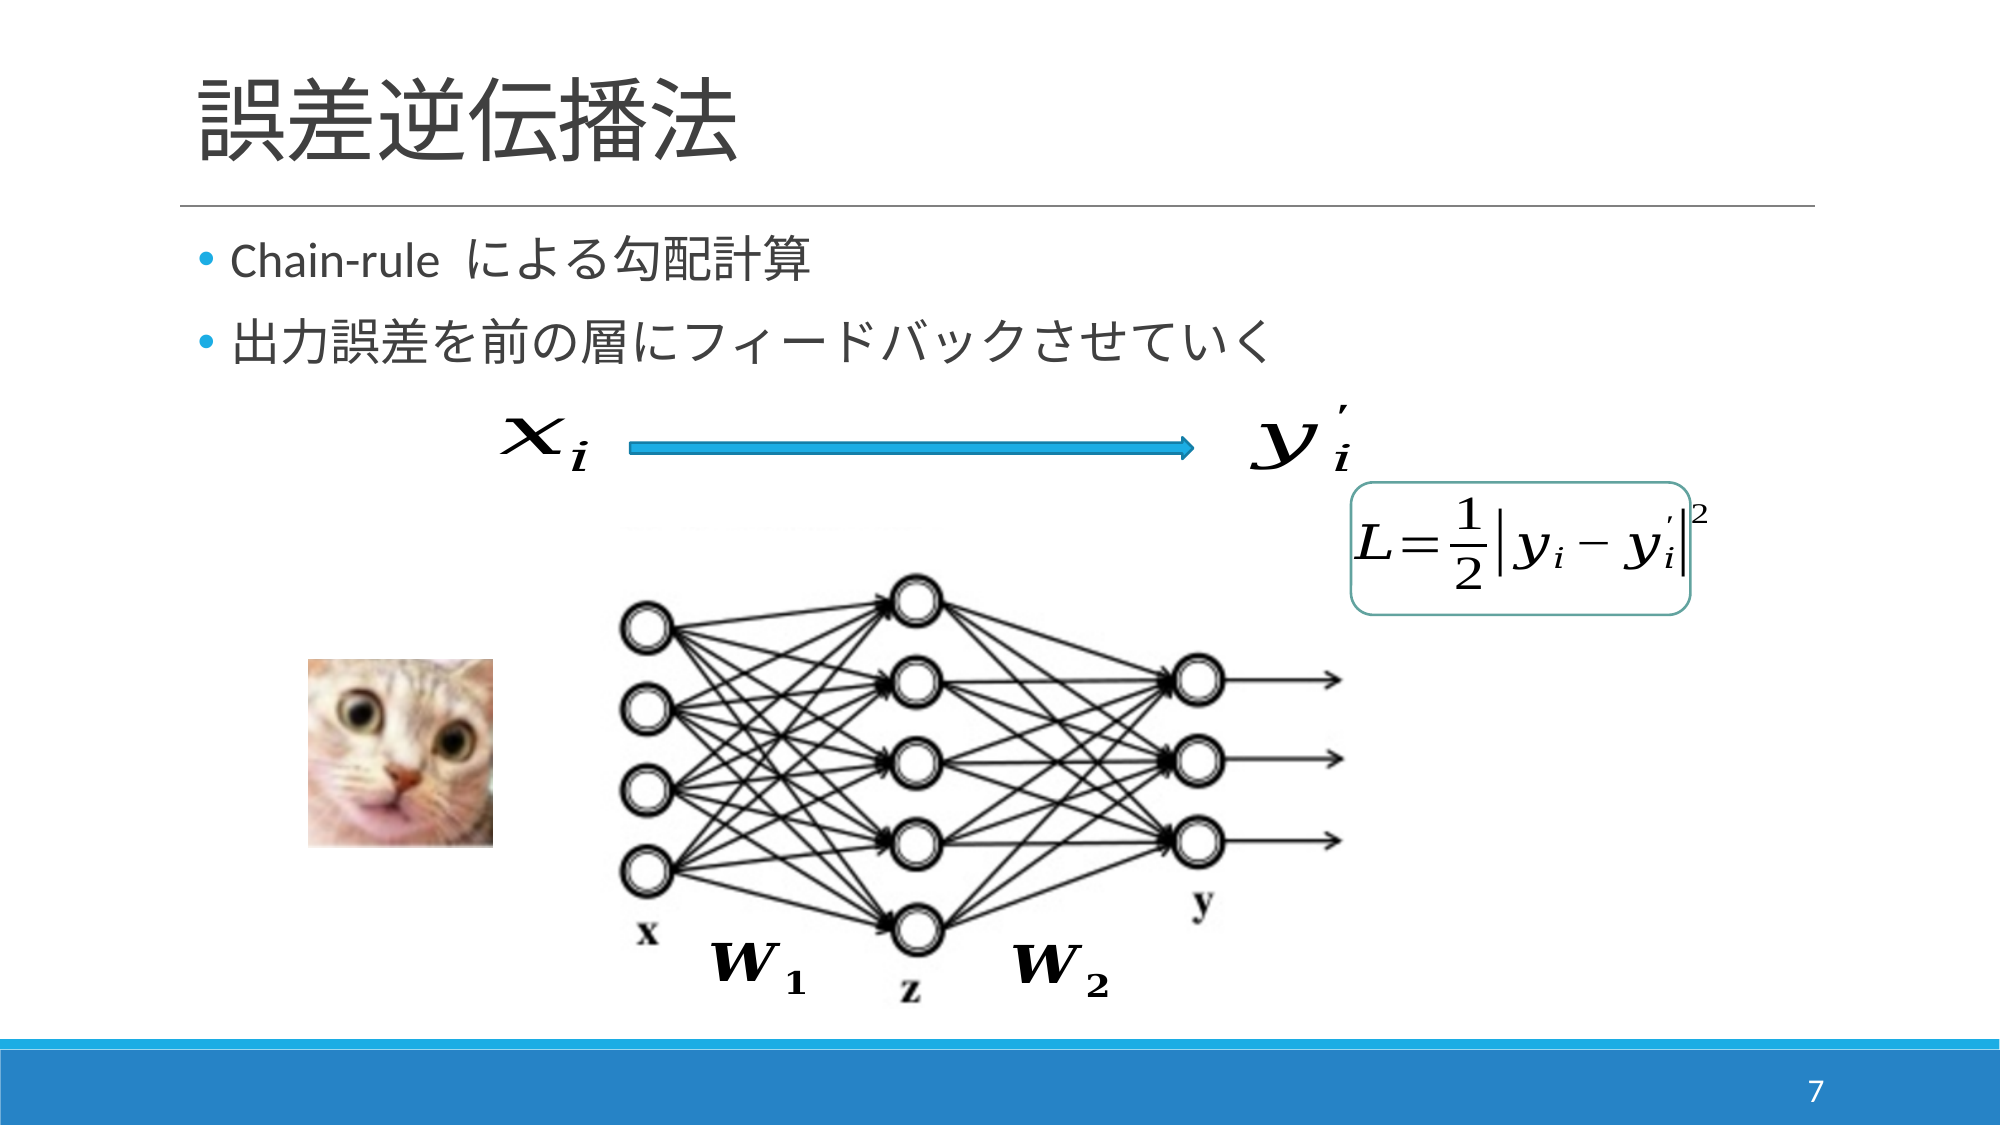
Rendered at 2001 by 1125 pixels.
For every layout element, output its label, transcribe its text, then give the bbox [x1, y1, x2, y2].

text_box [628, 436, 1195, 461]
picture [307, 659, 493, 848]
slide_number 7 [1624, 1059, 1840, 1120]
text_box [1350, 481, 1708, 616]
picture [587, 526, 1423, 1010]
list Chain-rule による勾配計算 出力誤差を前の層にフィードバックさせていく [180, 227, 1830, 963]
title 誤差逆伝播法 [180, 44, 1830, 181]
